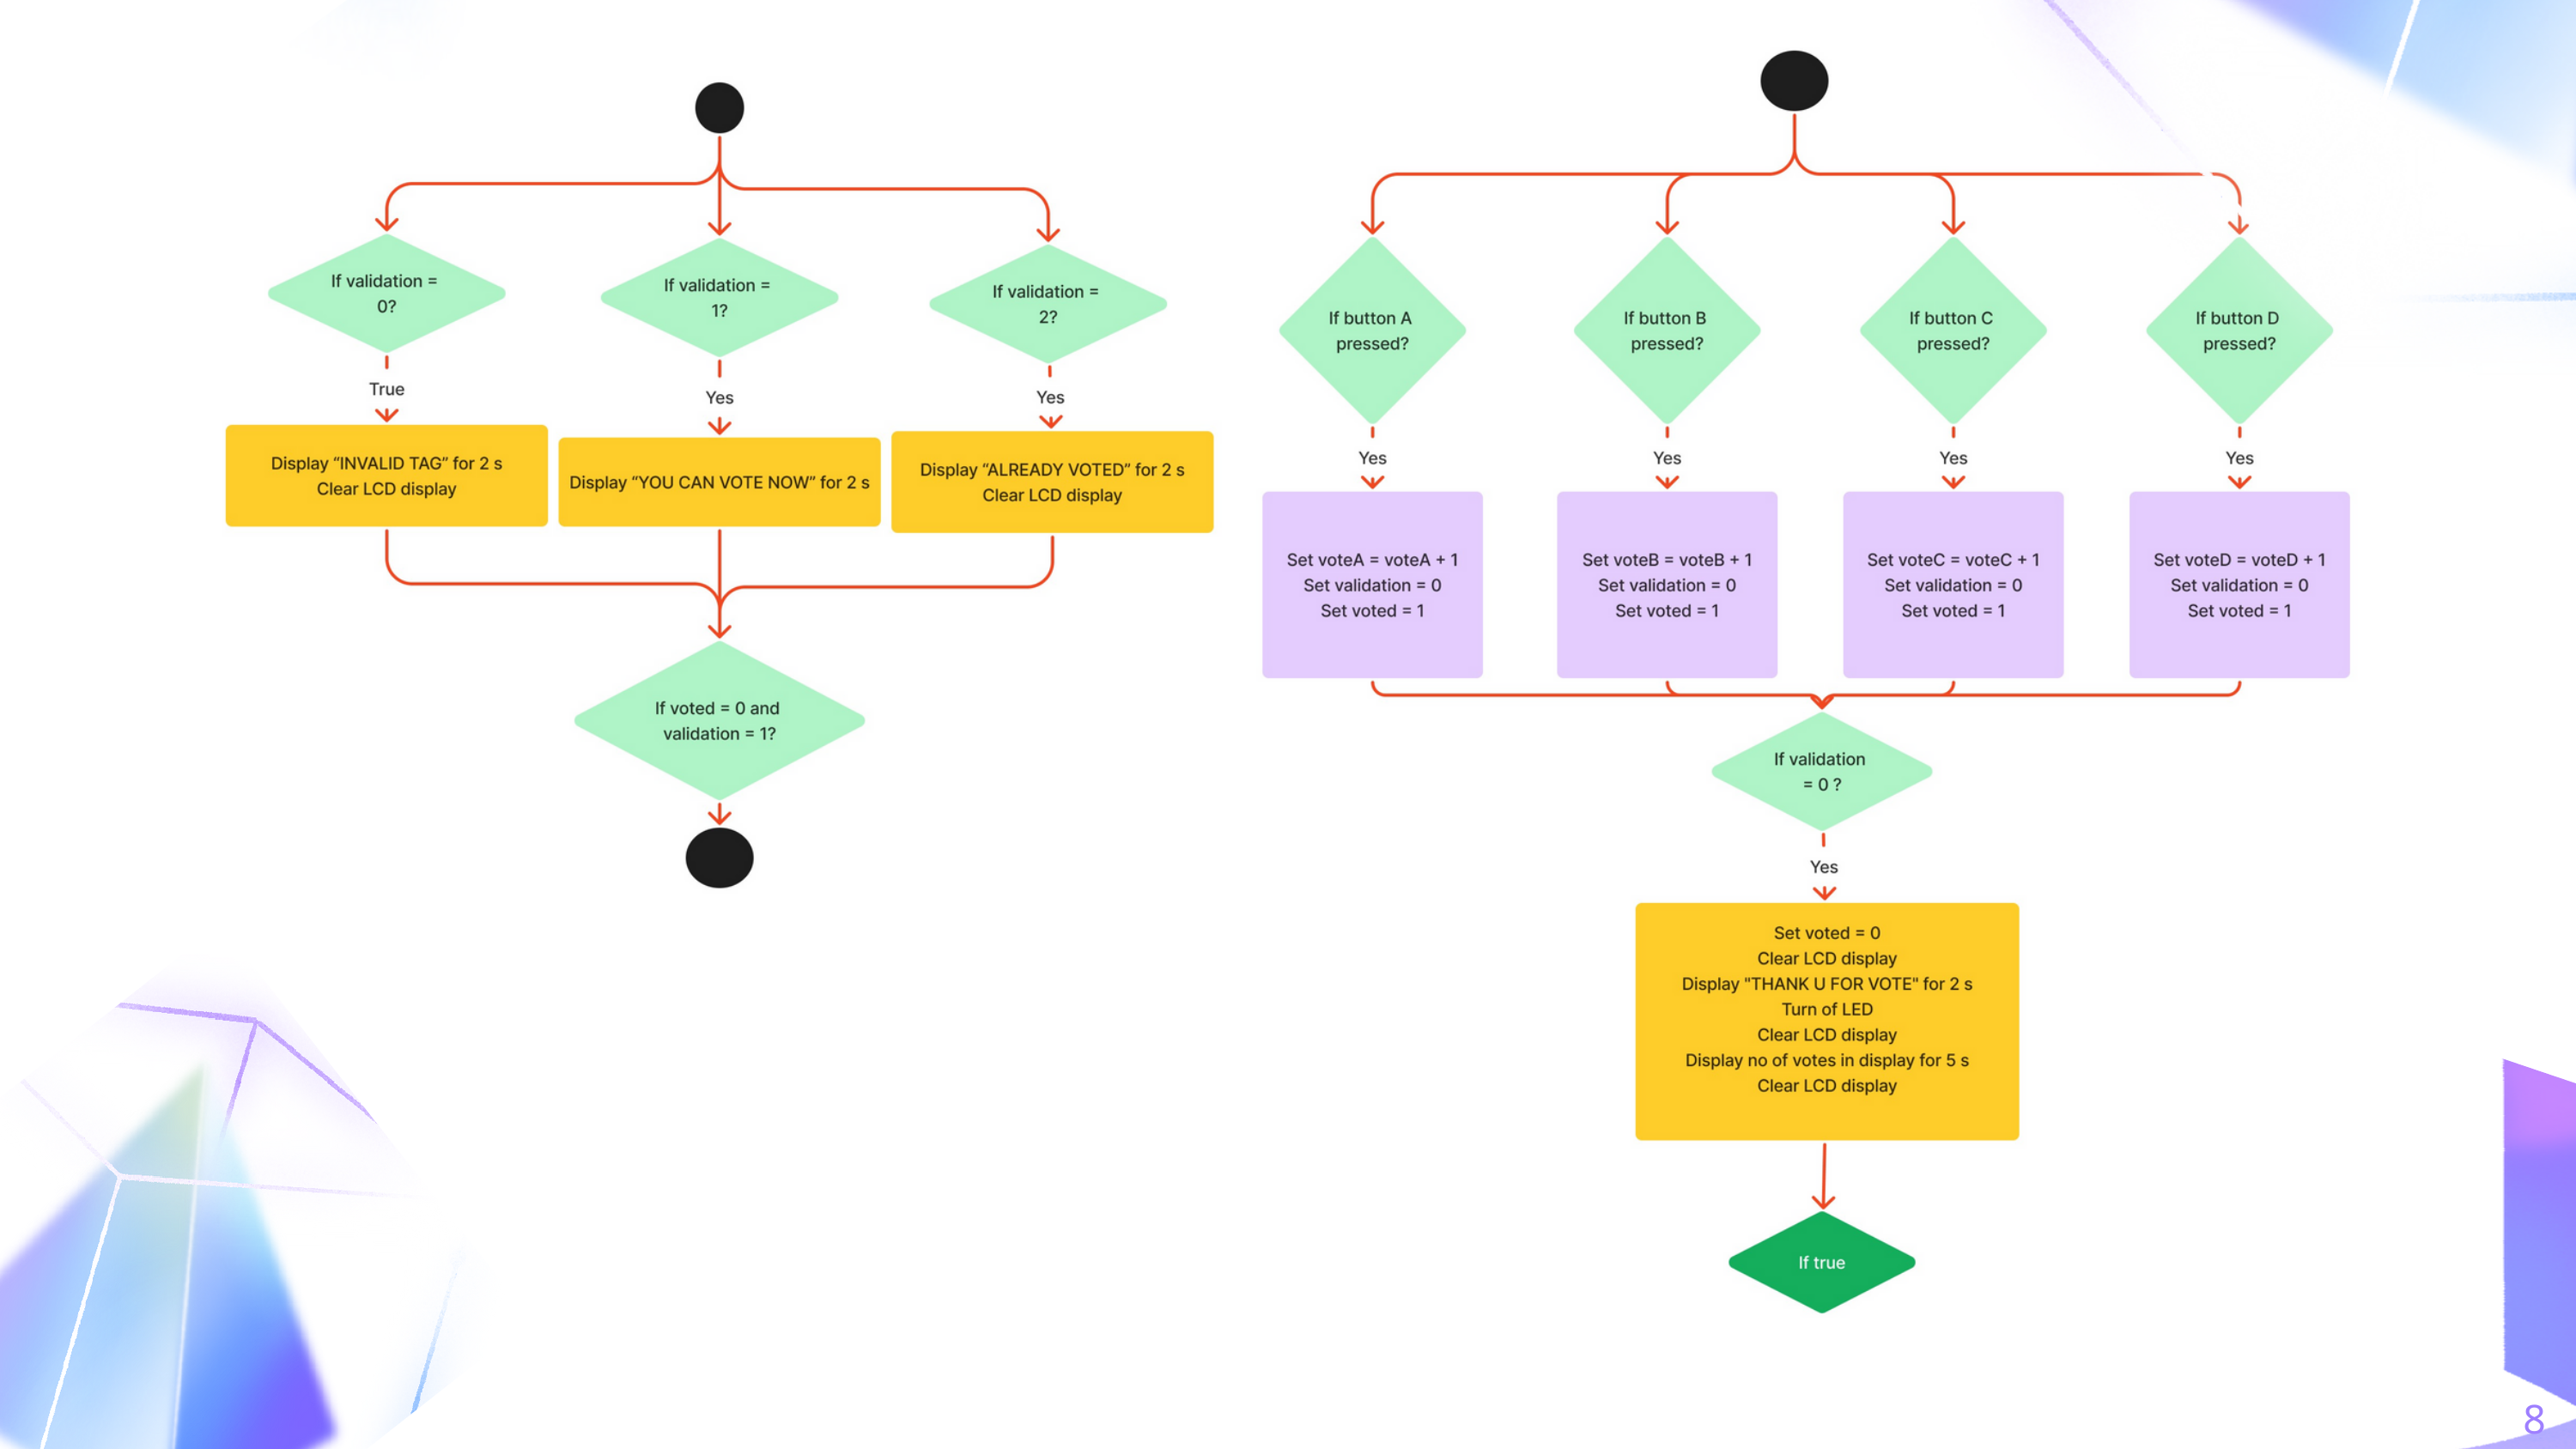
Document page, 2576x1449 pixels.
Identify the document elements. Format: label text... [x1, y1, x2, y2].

text_box [1964, 0, 2576, 380]
text_box [0, 0, 1256, 808]
text_box [90, 0, 2486, 1449]
text_box [0, 925, 532, 1449]
text_box 8 [2522, 1385, 2547, 1443]
text_box [2360, 1055, 2576, 1449]
